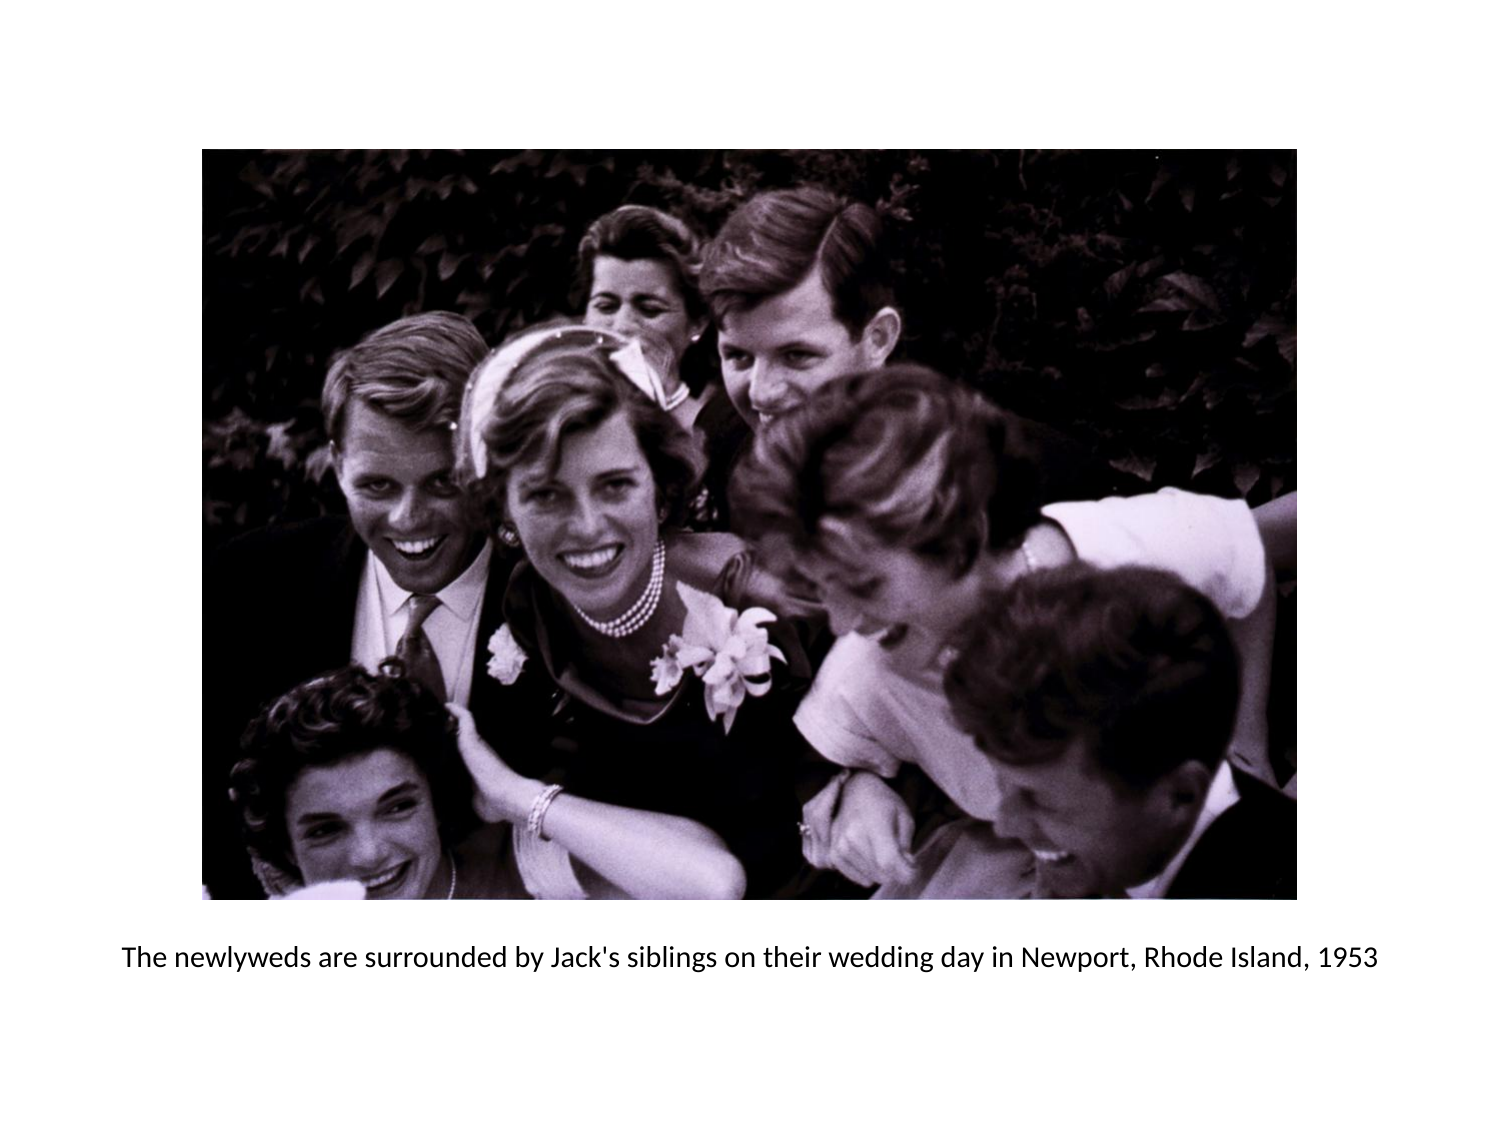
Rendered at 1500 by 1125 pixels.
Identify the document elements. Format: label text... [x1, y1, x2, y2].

text_box The newlyweds are surrounded by Jack's siblings on their wedding day in Newport, Rhode Island, 1953 [106, 930, 1394, 982]
picture [202, 149, 1298, 901]
